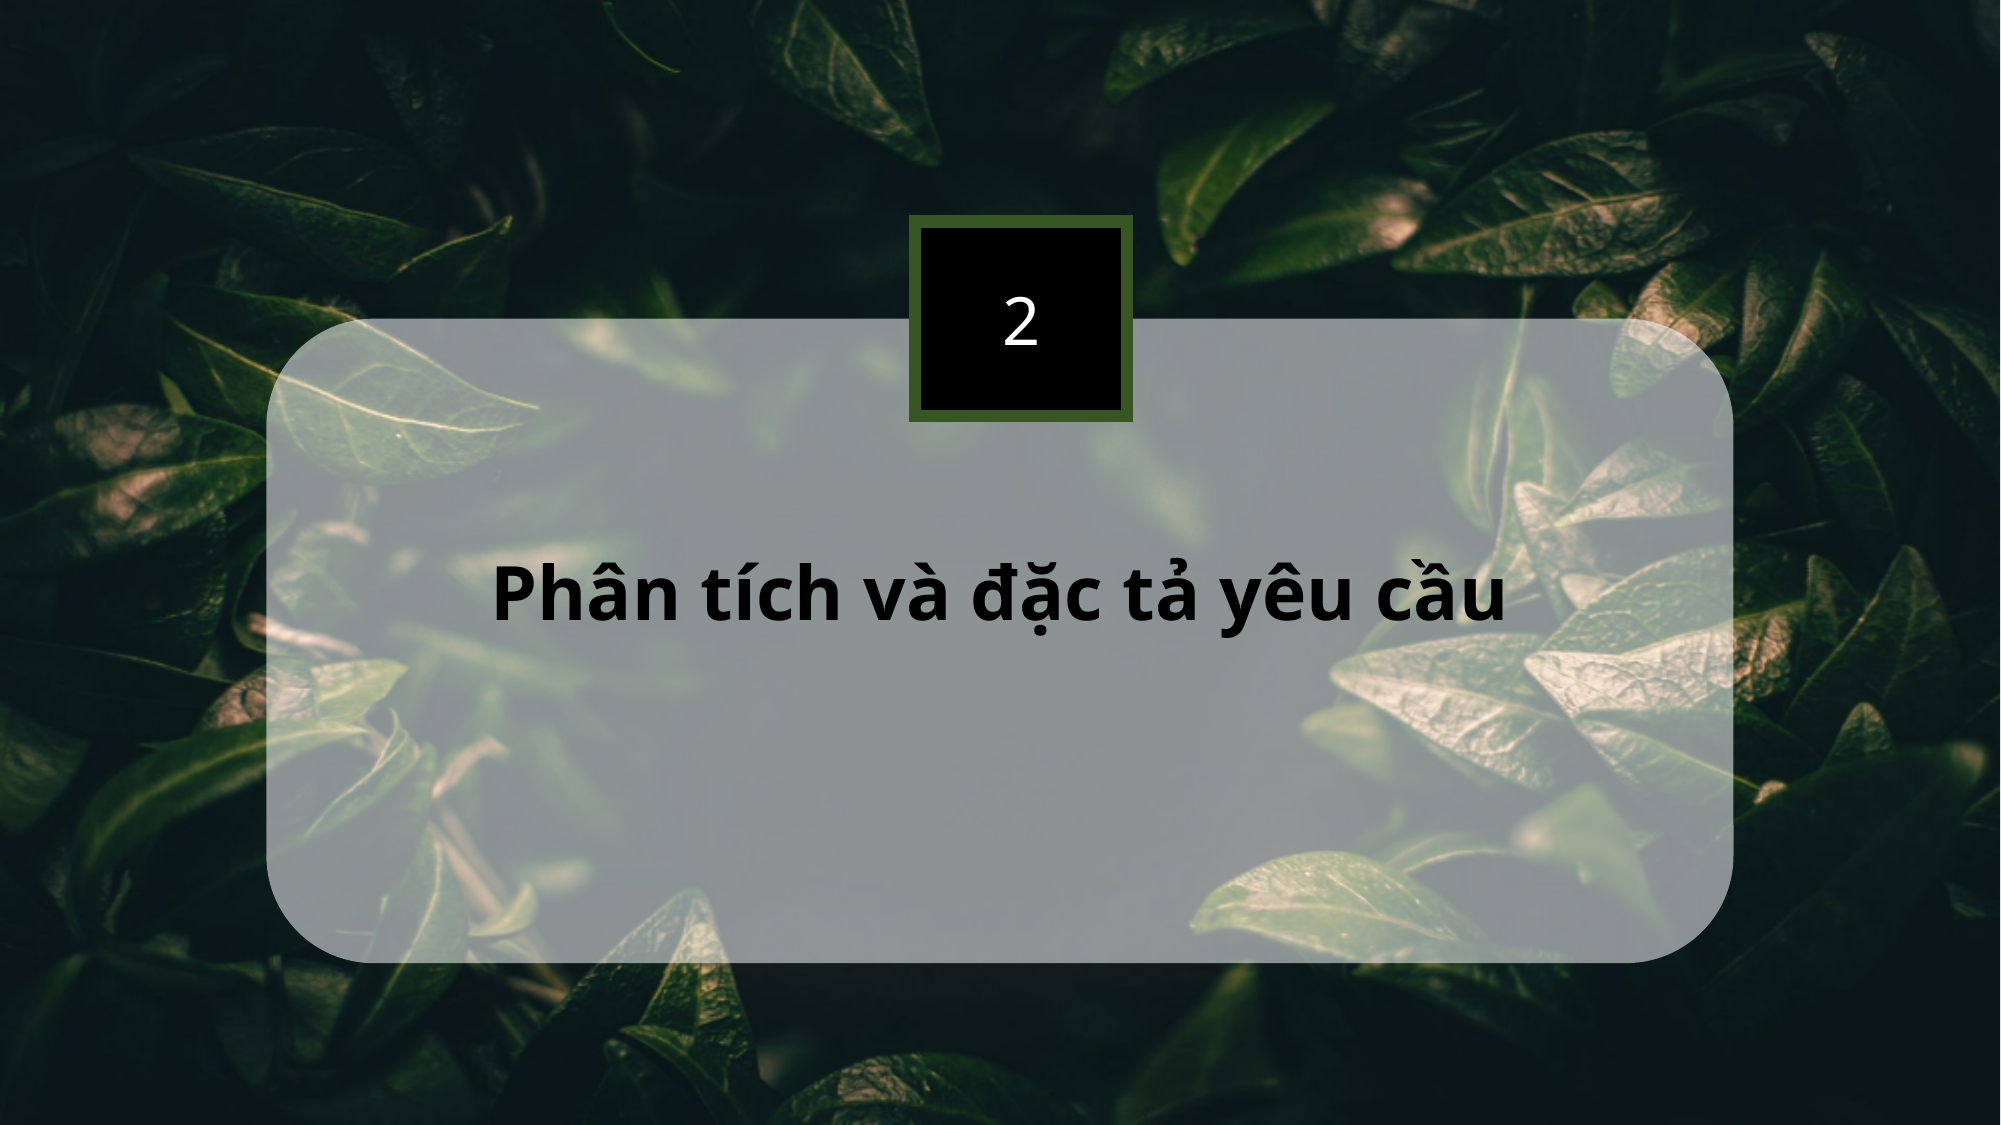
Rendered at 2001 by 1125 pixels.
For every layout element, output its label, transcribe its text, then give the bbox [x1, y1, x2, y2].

text_box Phân tích và đặc tả yêu cầu [386, 538, 1614, 689]
text_box [265, 317, 1735, 965]
text_box 2 [914, 220, 1128, 417]
picture [0, 0, 2001, 1125]
